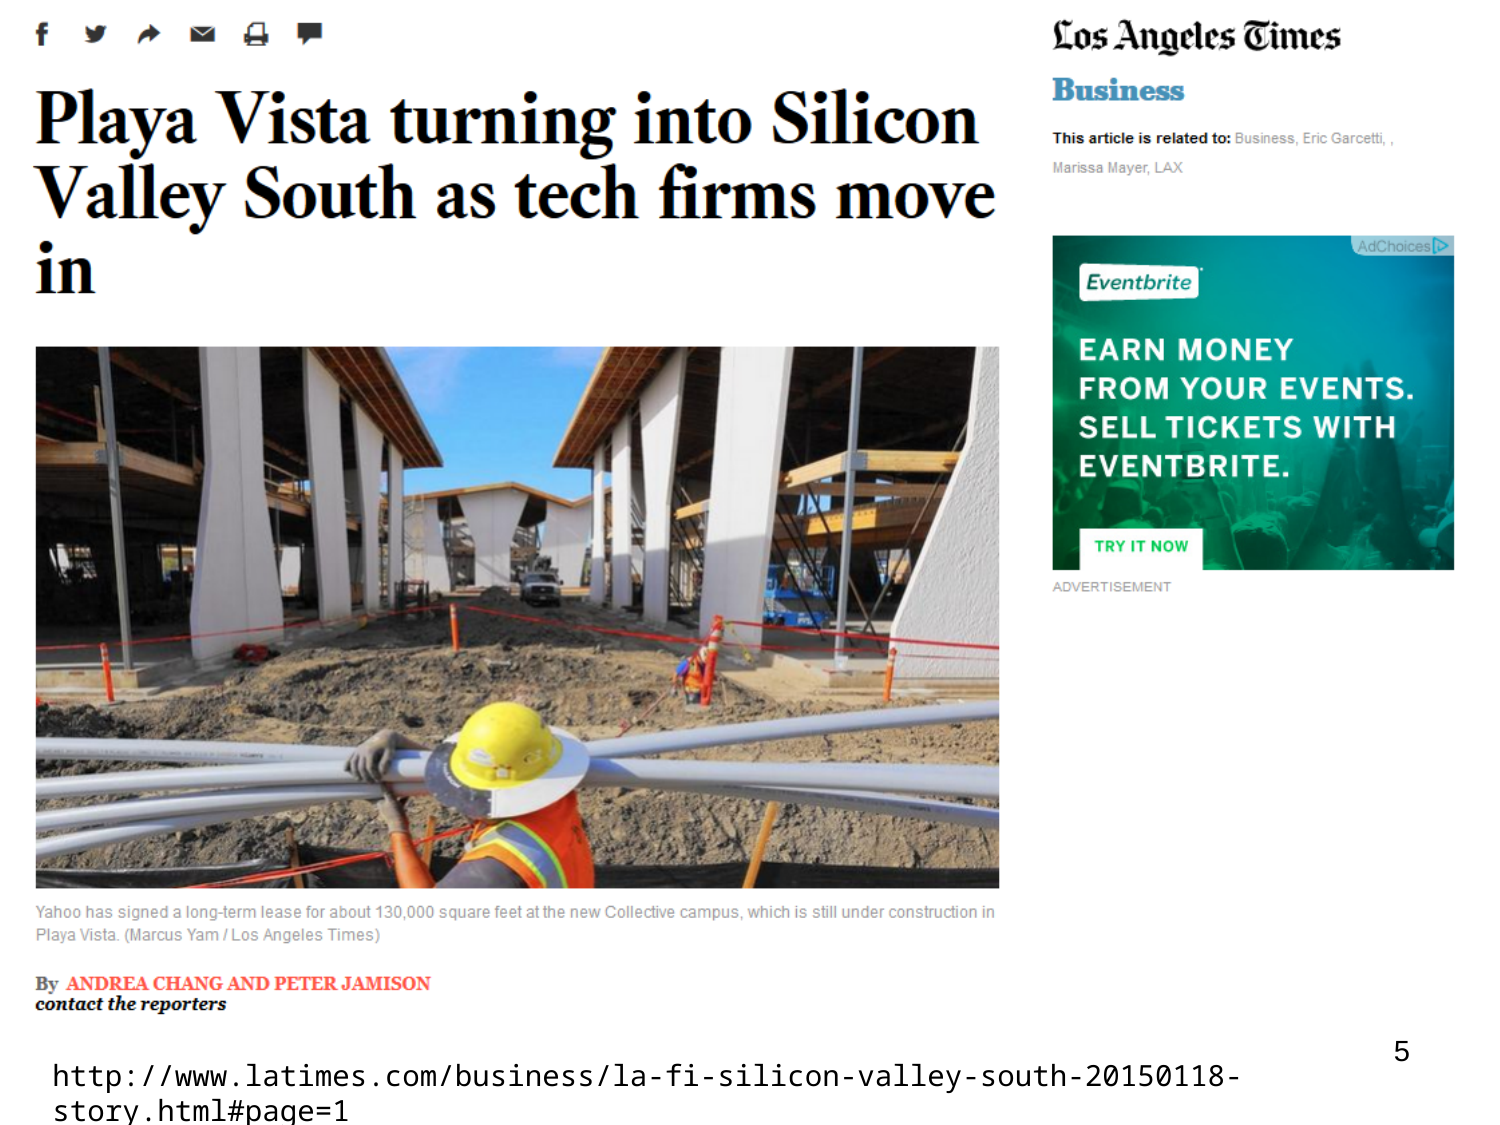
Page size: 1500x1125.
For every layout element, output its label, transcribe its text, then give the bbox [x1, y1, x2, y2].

slide_number 5 [1074, 1033, 1425, 1103]
picture [24, 0, 1477, 1026]
text_box http://www.latimes.com/business/la-fi-silicon-valley-south-20150118-story.html#page=1 [37, 1049, 1477, 1125]
